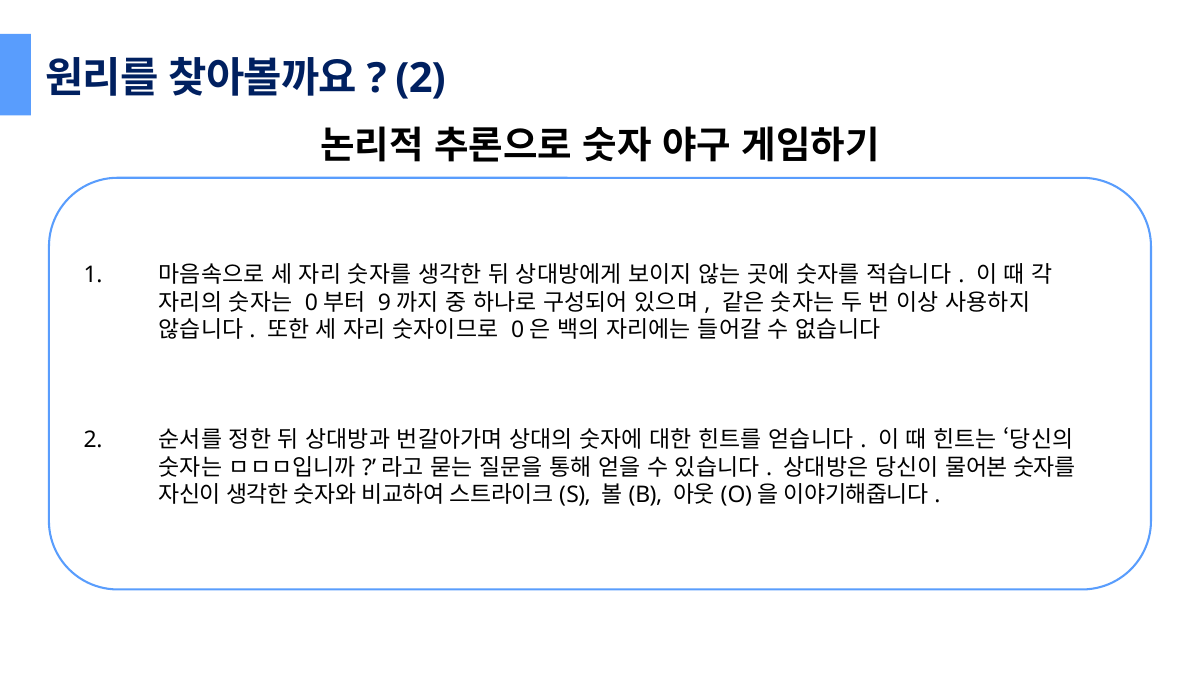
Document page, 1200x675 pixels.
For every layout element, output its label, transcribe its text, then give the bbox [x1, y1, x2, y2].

text_box 마음속으로 세 자리 숫자를 생각한 뒤 상대방에게 보이지 않는 곳에 숫자를 적습니다. 이 때 각 자리의 숫자는 0부터 9까지 중 하나로 구성되어 있으며, 같은 숫자는 두 번 이상 사용하지 않습니다. 또한 세 자리 숫자이므로 0은 백의 자리에는 들어갈 수 없습니다 순서를 정한 뒤 상대방과 번갈아가며 상대의 숫자에 대한 힌트를 얻습니다. 이 때 힌트는 ‘당신의 숫자는 ㅁㅁㅁ입니까?’라고 묻는 질문을 통해 얻을 수 있습니다. 상대방은 당신이 물어본 숫자를 자신이 생각한 숫자와 비교하여 스트라이크(S), 볼(B), 아웃(O)을 이야기해줍니다. [47, 176, 1153, 591]
text_box [0, 33, 32, 116]
text_box 원리를 찾아볼까요? (2) [32, 43, 534, 109]
text_box 논리적 추론으로 숫자 야구 게임하기 [131, 113, 1069, 174]
